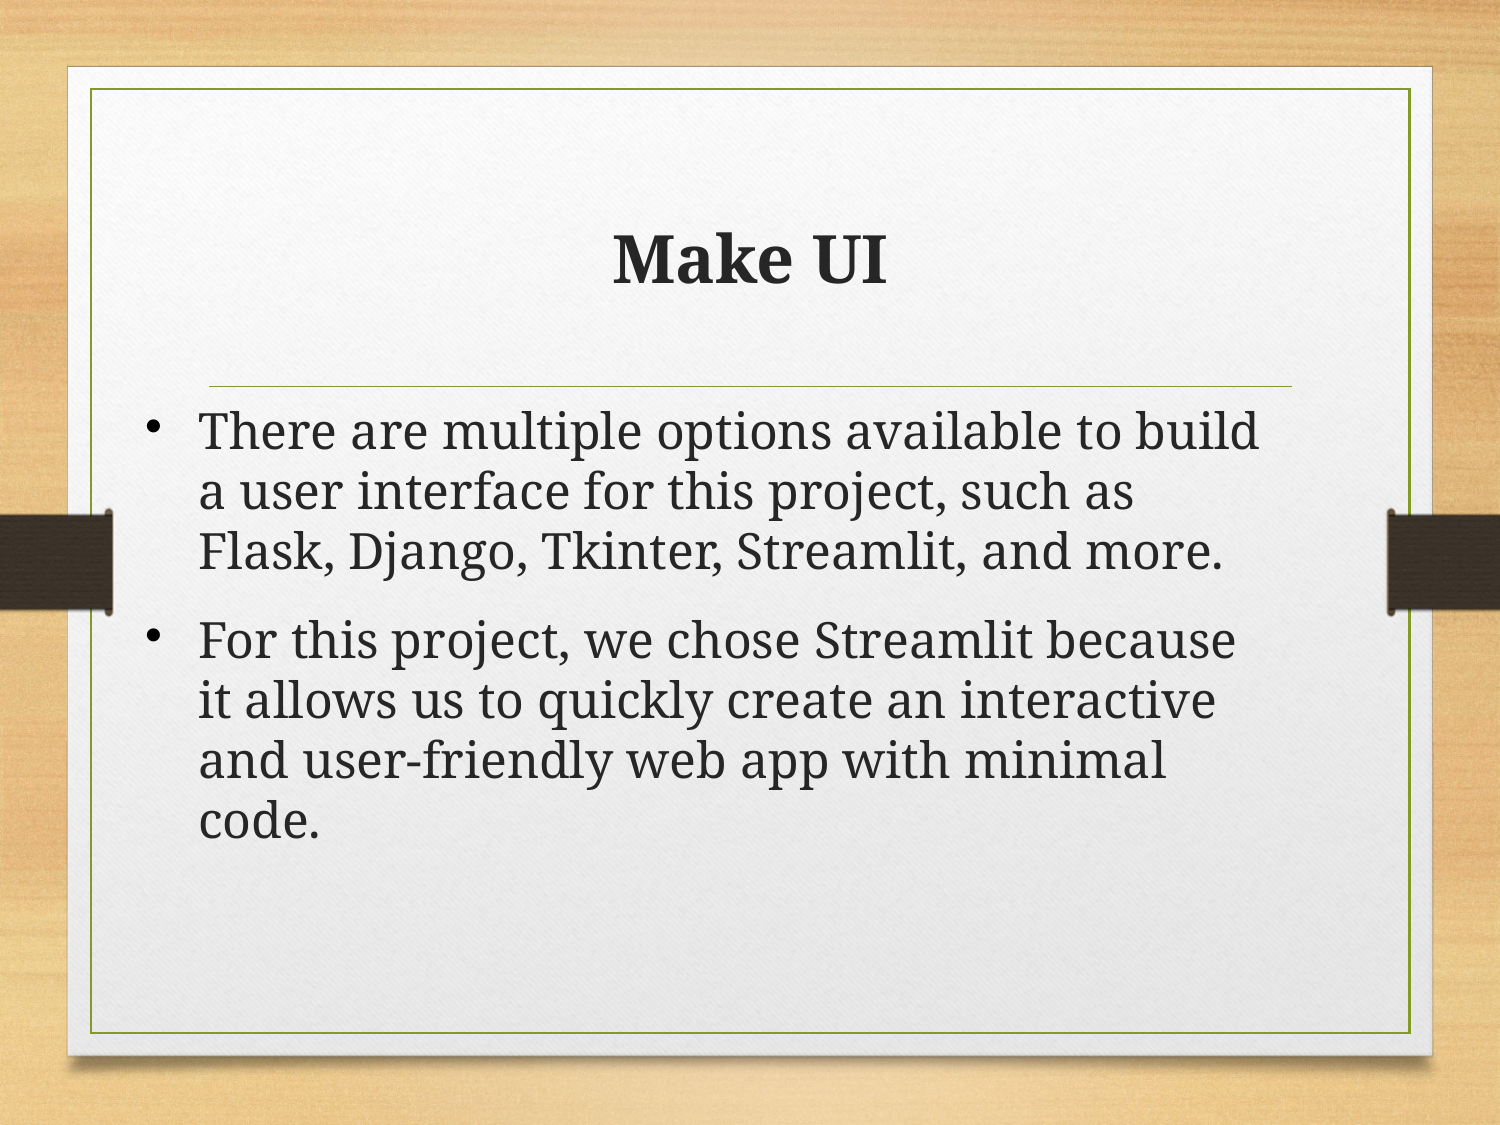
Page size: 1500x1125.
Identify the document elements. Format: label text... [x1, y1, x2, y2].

list There are multiple options available to build a user interface for this project, such as Flask, Django, Tkinter, Streamlit, and more. For this project, we chose Streamlit because it allows us to quickly create an interactive and user-friendly web app with minimal code. [112, 391, 1283, 974]
title Make UI [193, 150, 1309, 364]
picture [0, 0, 1500, 1125]
